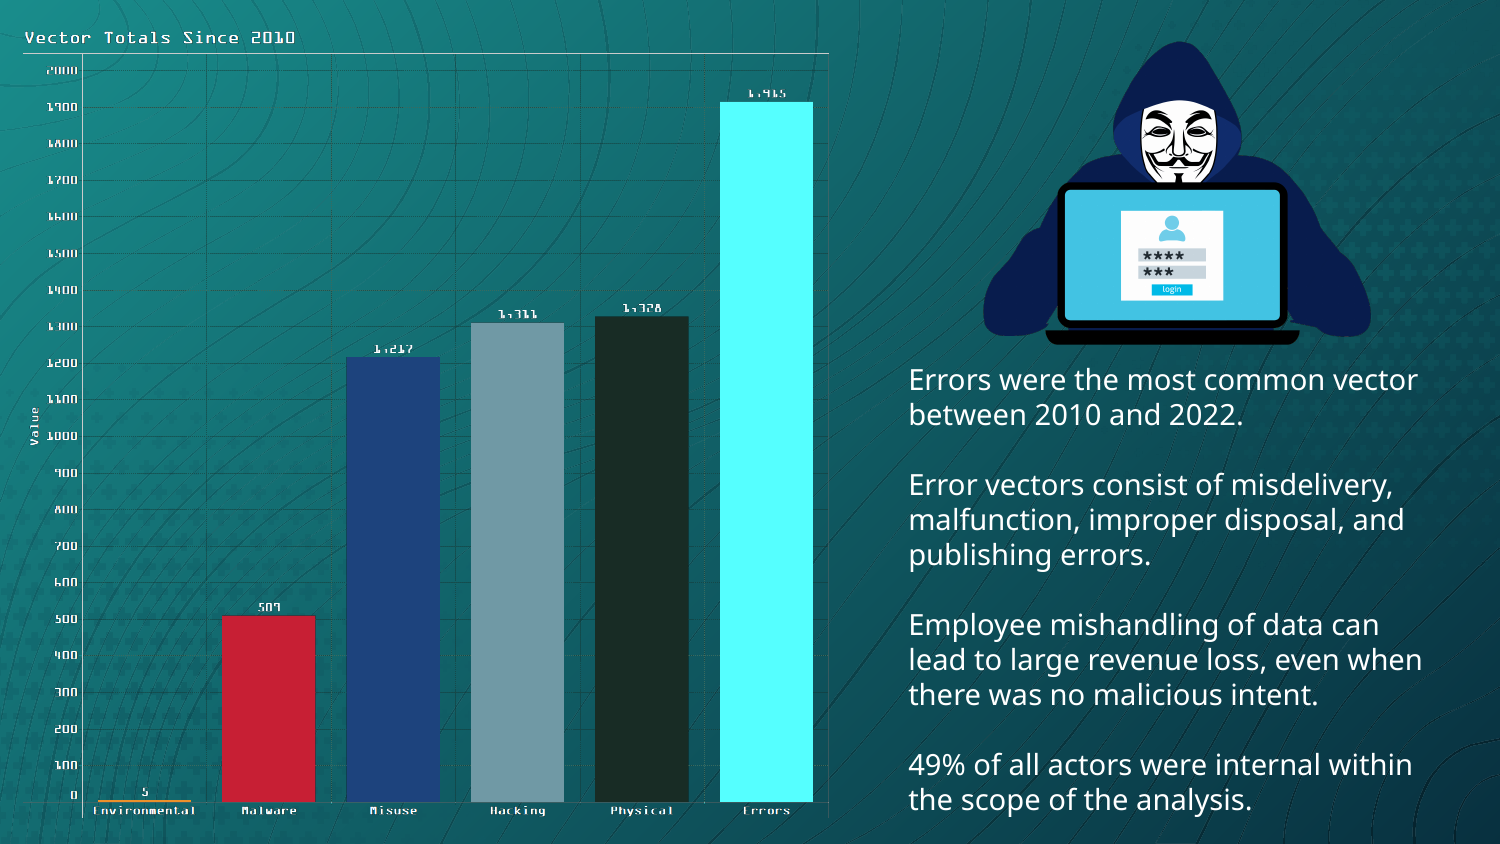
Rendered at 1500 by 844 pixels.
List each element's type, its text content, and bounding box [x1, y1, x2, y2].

text_box Errors were the most common vector between 2010 and 2022. Error vectors consist of misdelivery, malfunction, improper disposal, and publishing errors. Employee mishandling of data can lead to large revenue loss, even when there was no malicious intent. 49% of all actors were internal within the scope of the analysis. [893, 442, 1445, 824]
picture [856, 0, 1483, 434]
picture [17, 22, 839, 821]
